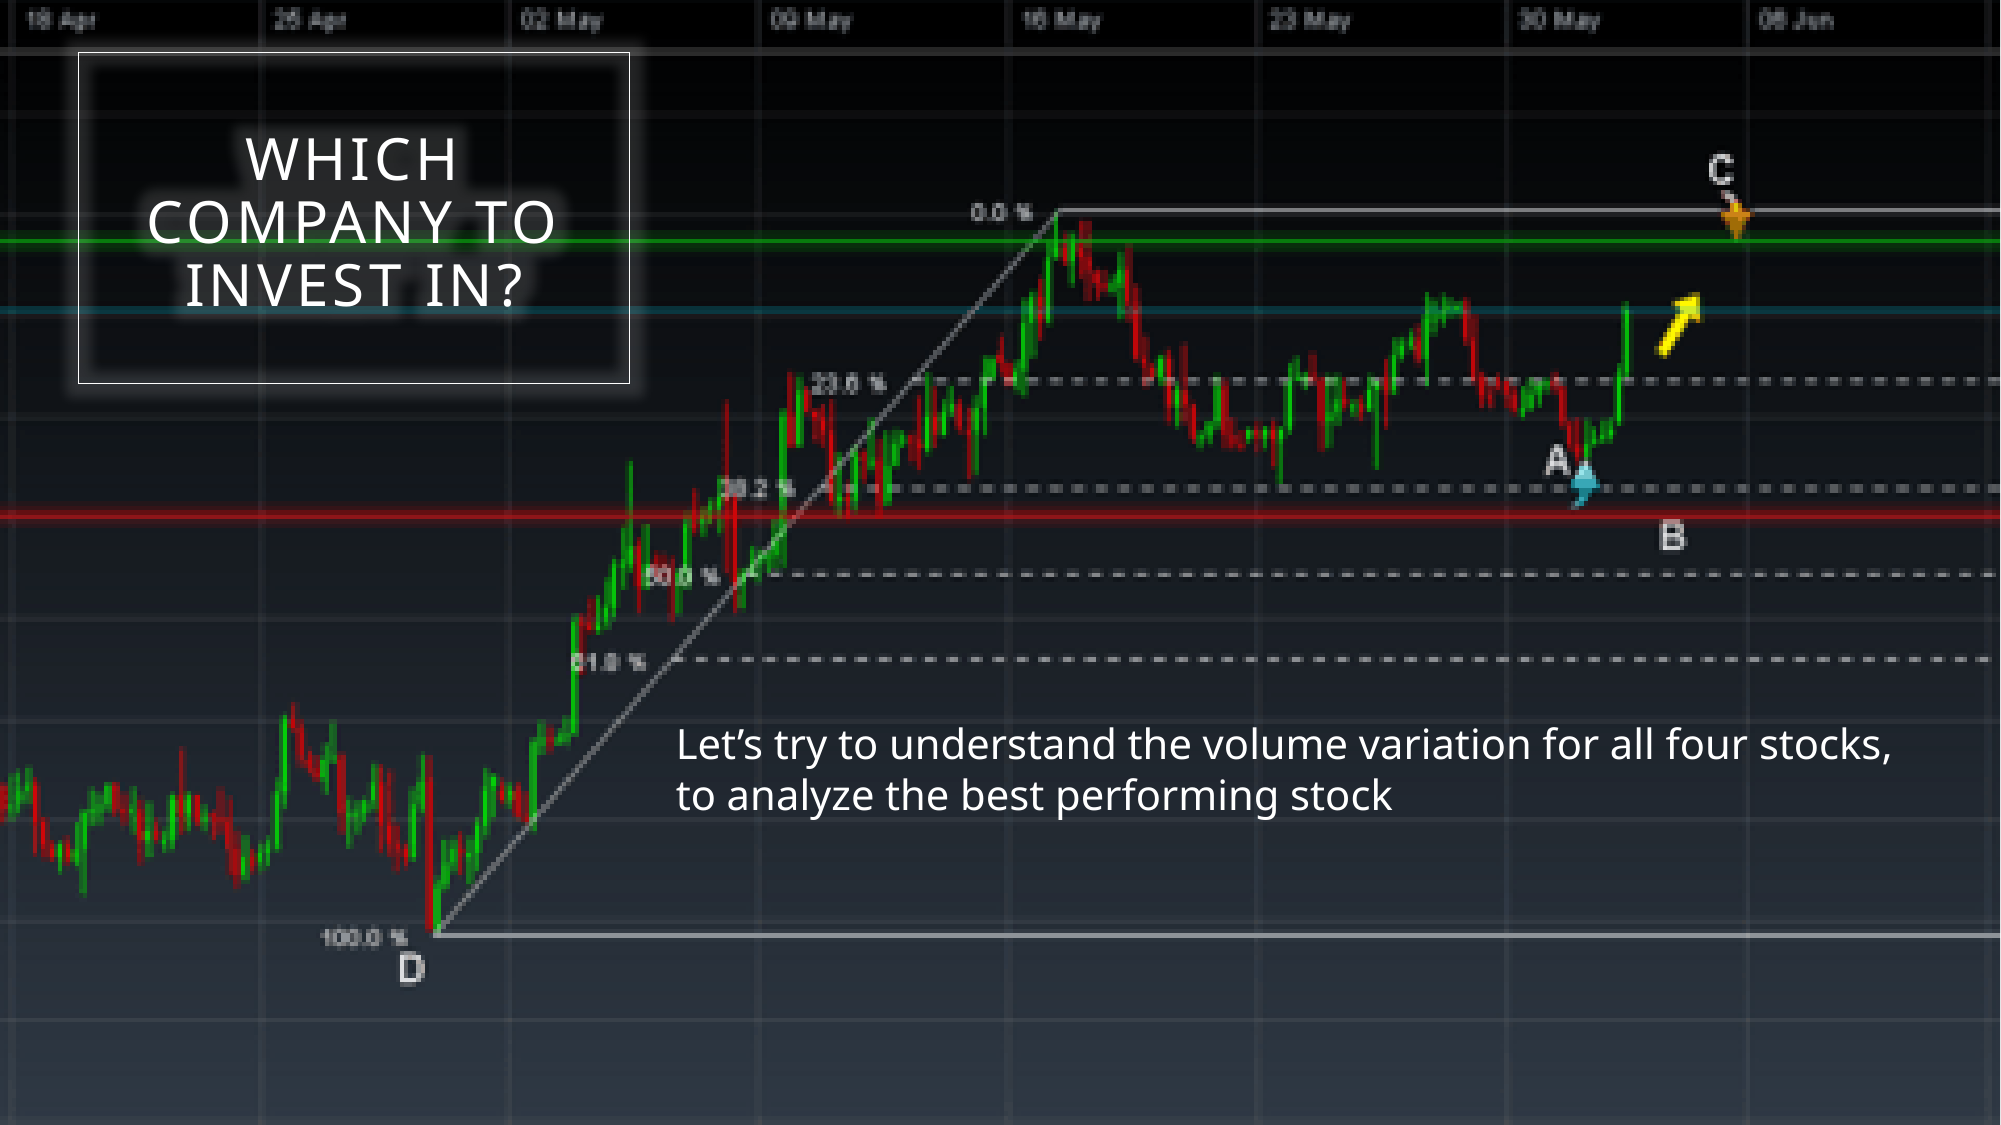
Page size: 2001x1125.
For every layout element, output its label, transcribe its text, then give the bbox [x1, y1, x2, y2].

picture [0, 0, 2001, 1125]
text_box Let’s try to understand the volume variation for all four stocks, to analyze the best performing stock [661, 711, 1939, 903]
text_box Which company to invest in? [78, 52, 630, 384]
